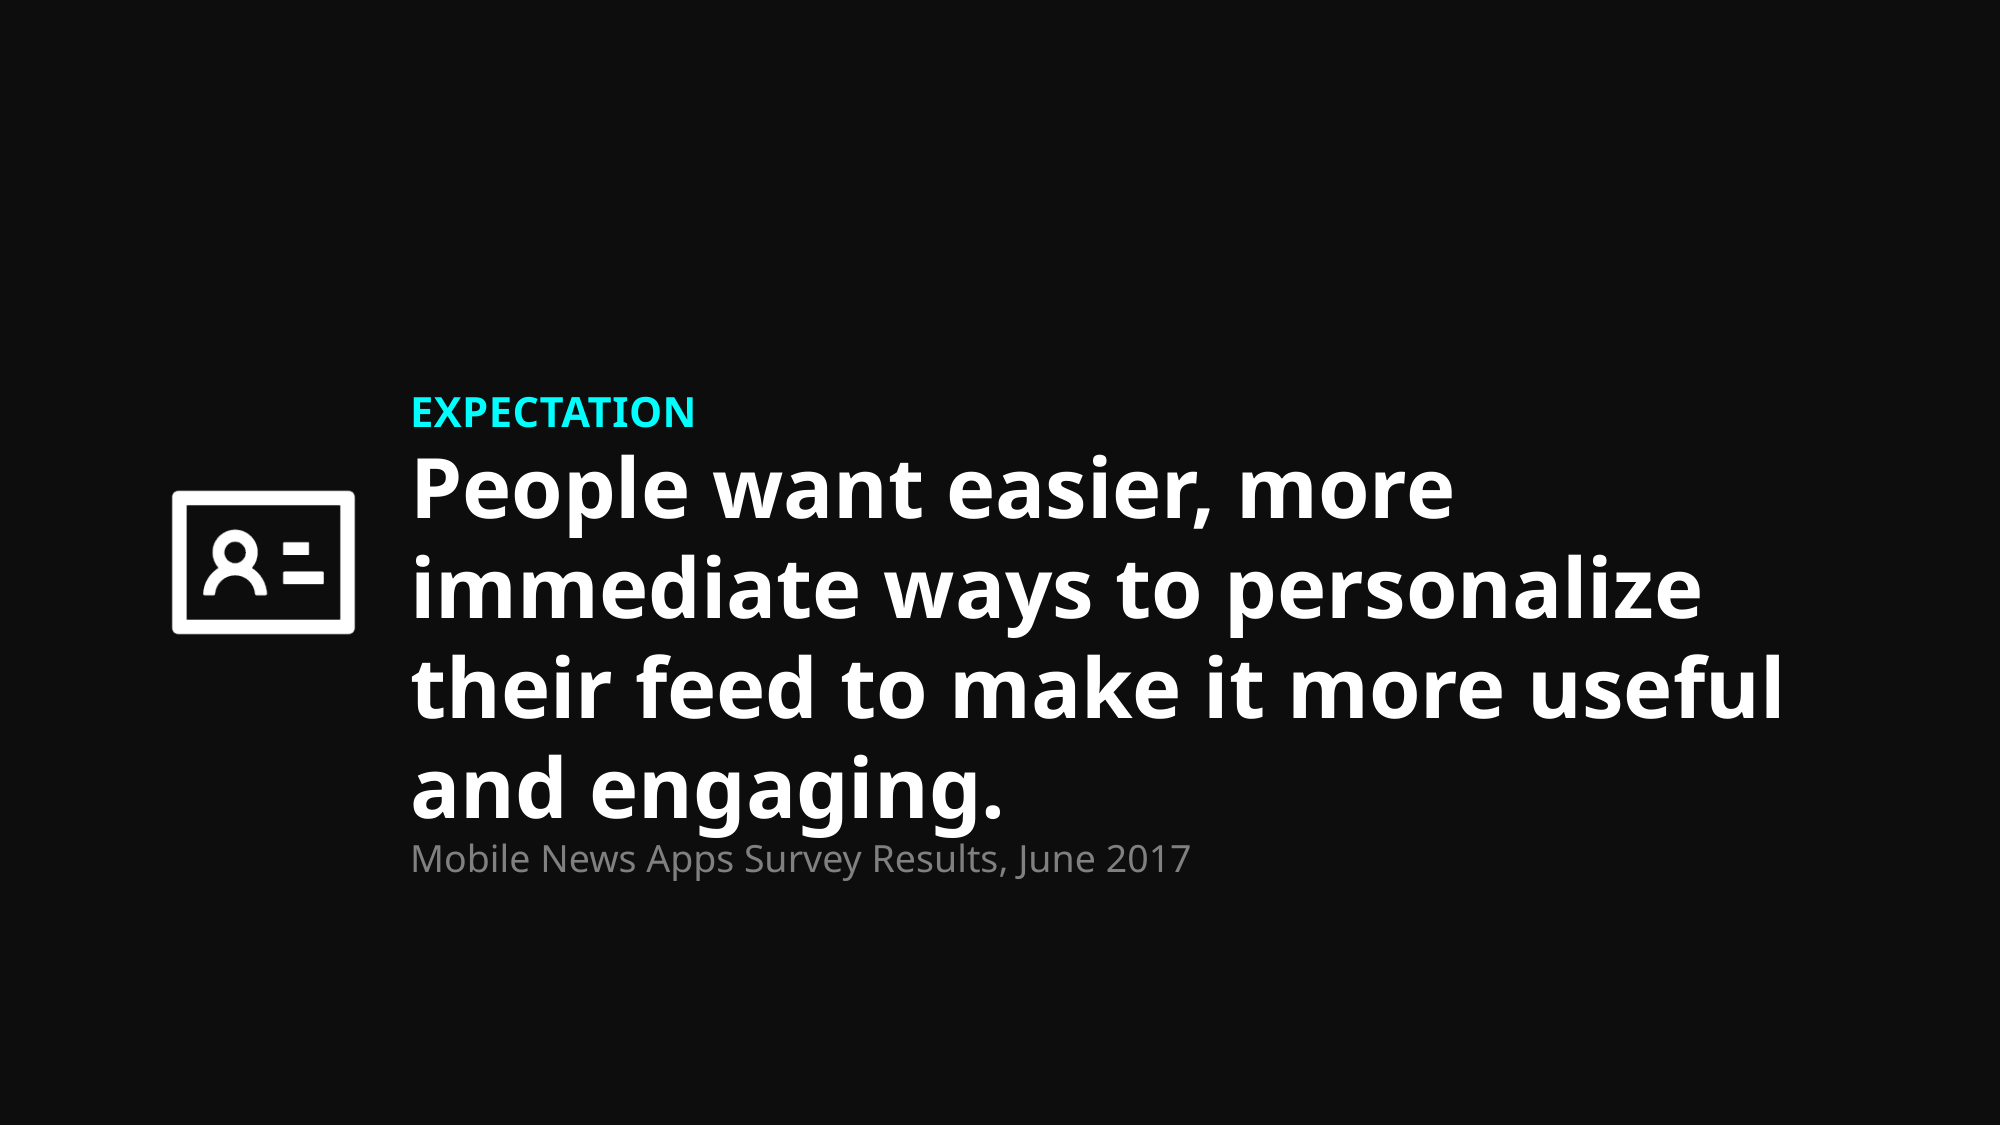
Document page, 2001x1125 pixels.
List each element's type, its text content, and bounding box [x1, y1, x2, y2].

picture [159, 458, 368, 667]
text_box Expectation People want easier, more immediate ways to personalize their feed to make it more useful and engaging. Mobile News Apps Survey Results, June 2017 [395, 378, 1907, 988]
